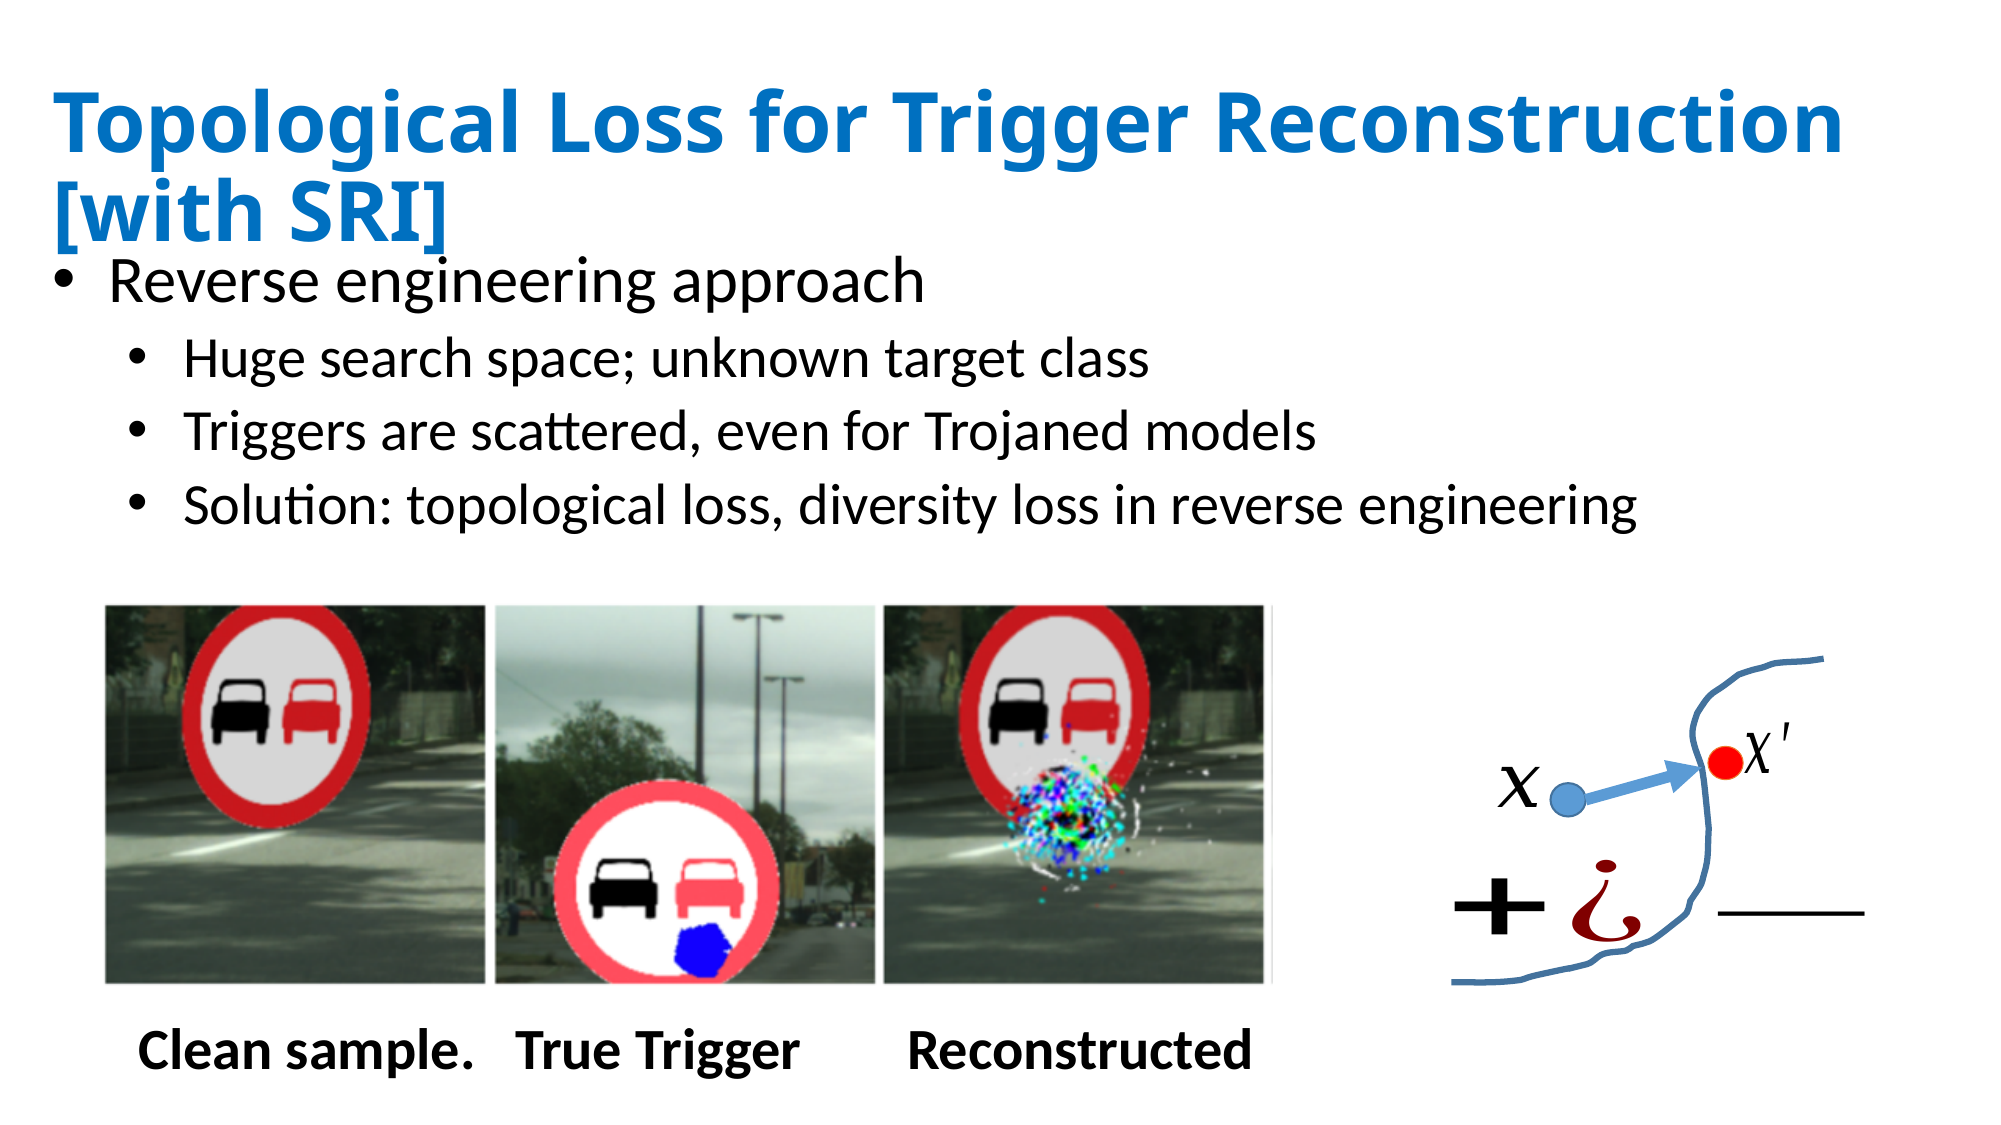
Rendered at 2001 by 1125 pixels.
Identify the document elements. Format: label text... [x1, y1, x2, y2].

picture [85, 579, 1274, 1006]
title Topological Loss for Trigger Reconstruction [with SRI] [37, 61, 2000, 279]
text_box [1444, 658, 1894, 983]
text_box Clean sample. True Trigger Reconstructed [123, 1003, 1333, 1089]
list Reverse engineering approach Huge search space; unknown target class Triggers are scattered, even for Trojaned models Solution: topological loss, diversity loss in reverse engineering [37, 237, 1763, 546]
